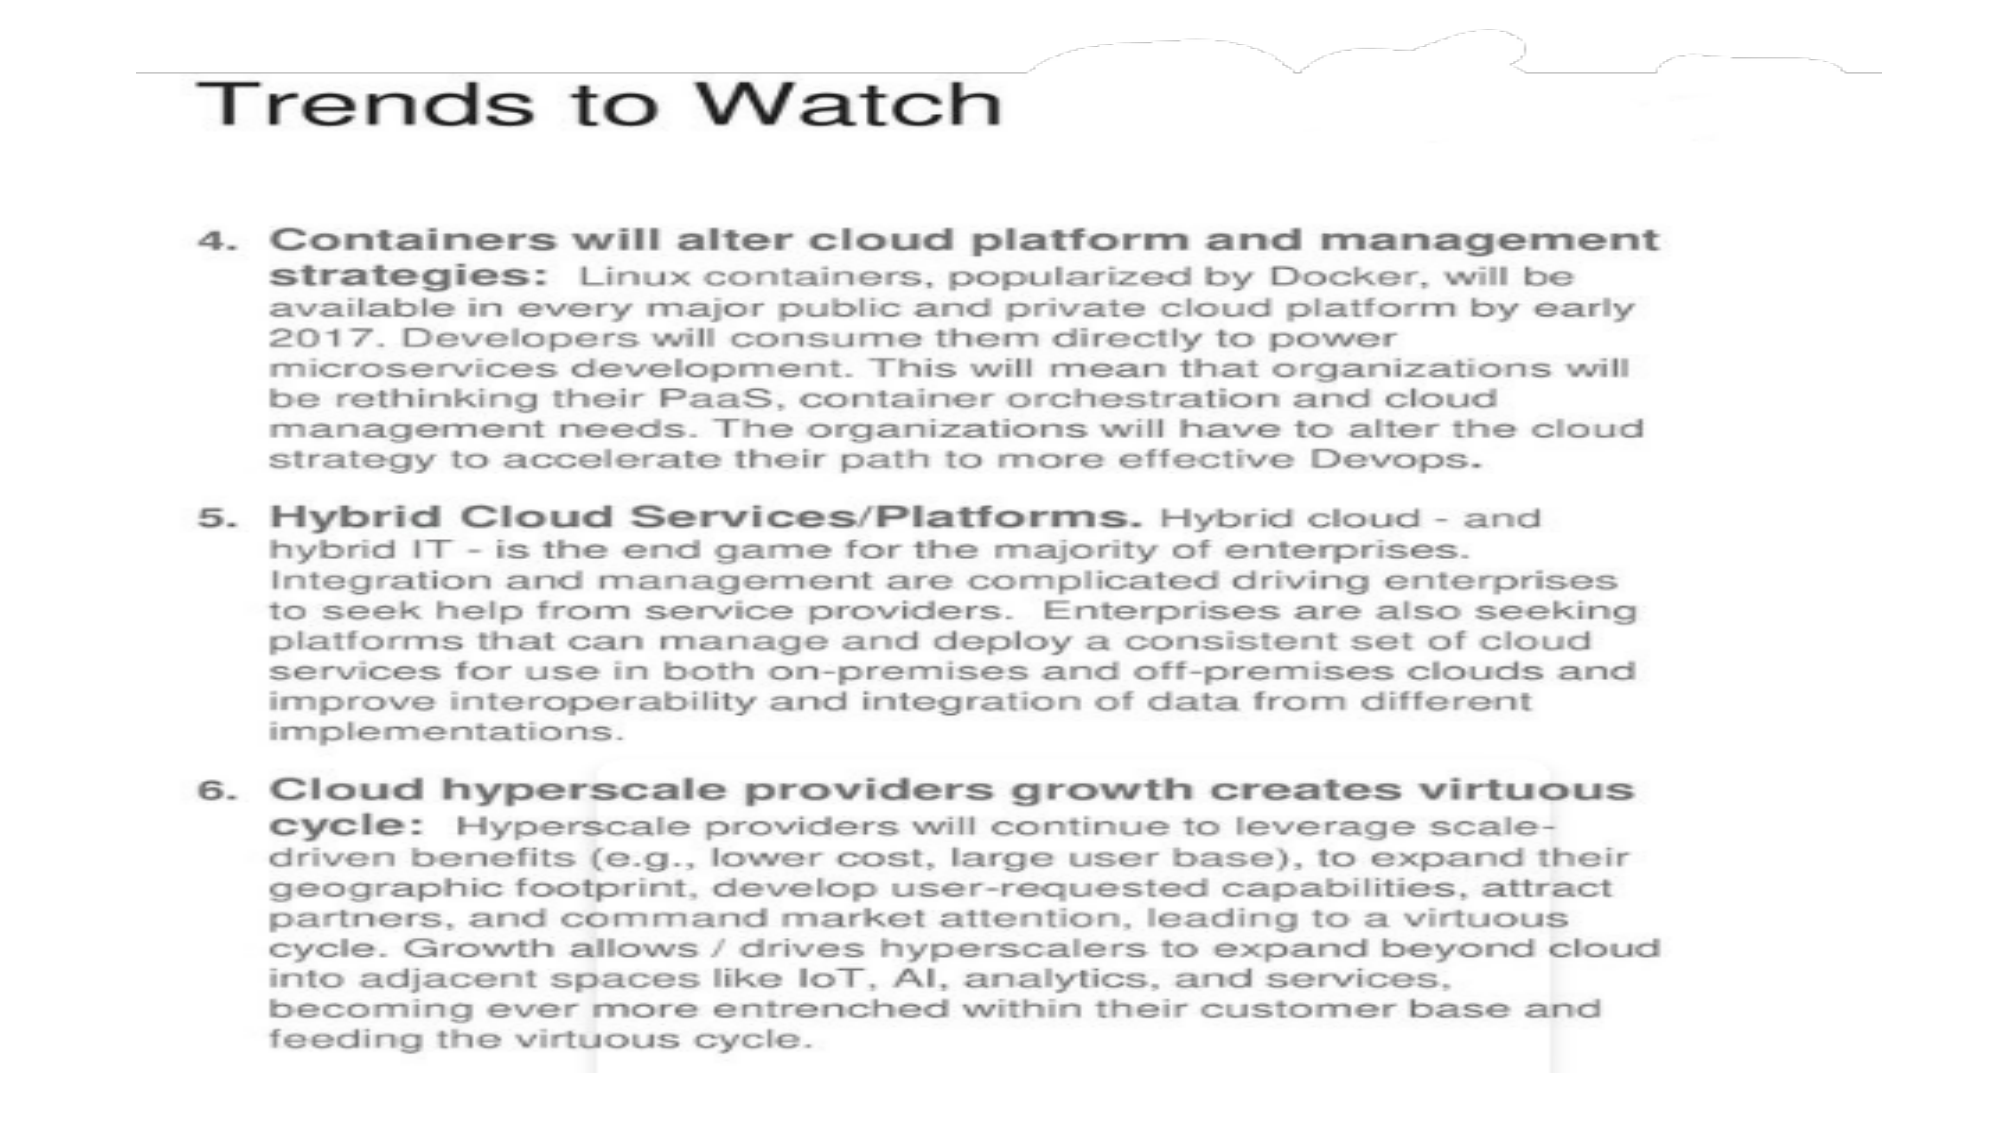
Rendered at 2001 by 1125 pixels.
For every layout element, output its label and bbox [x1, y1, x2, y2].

picture [136, 28, 1882, 1073]
